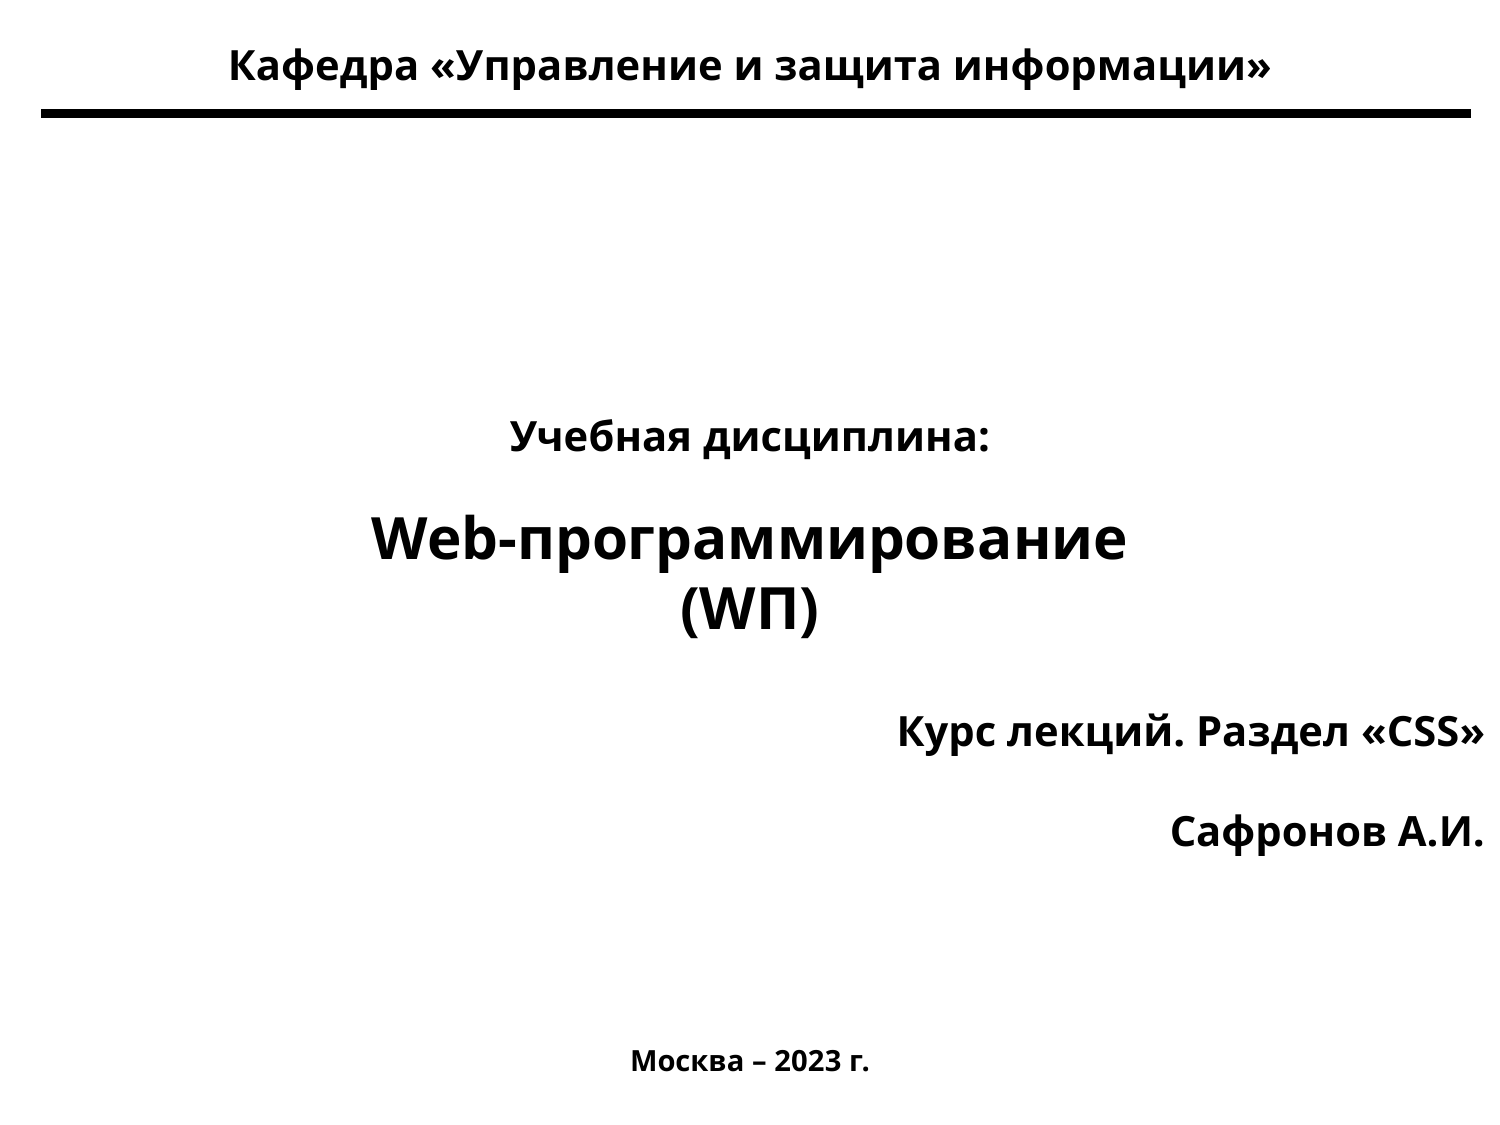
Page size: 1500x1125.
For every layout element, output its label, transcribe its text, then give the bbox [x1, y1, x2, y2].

text_box Web-программирование (WП) [0, 493, 1500, 649]
text_box Москва – 2023 г. [0, 1034, 1500, 1085]
text_box Курс лекций. Раздел «CSS» Сафронов А.И. [0, 697, 1500, 863]
text_box Кафедра «Управление и защита информации» [0, 30, 1500, 96]
text_box Учебная дисциплина: [0, 402, 1500, 468]
